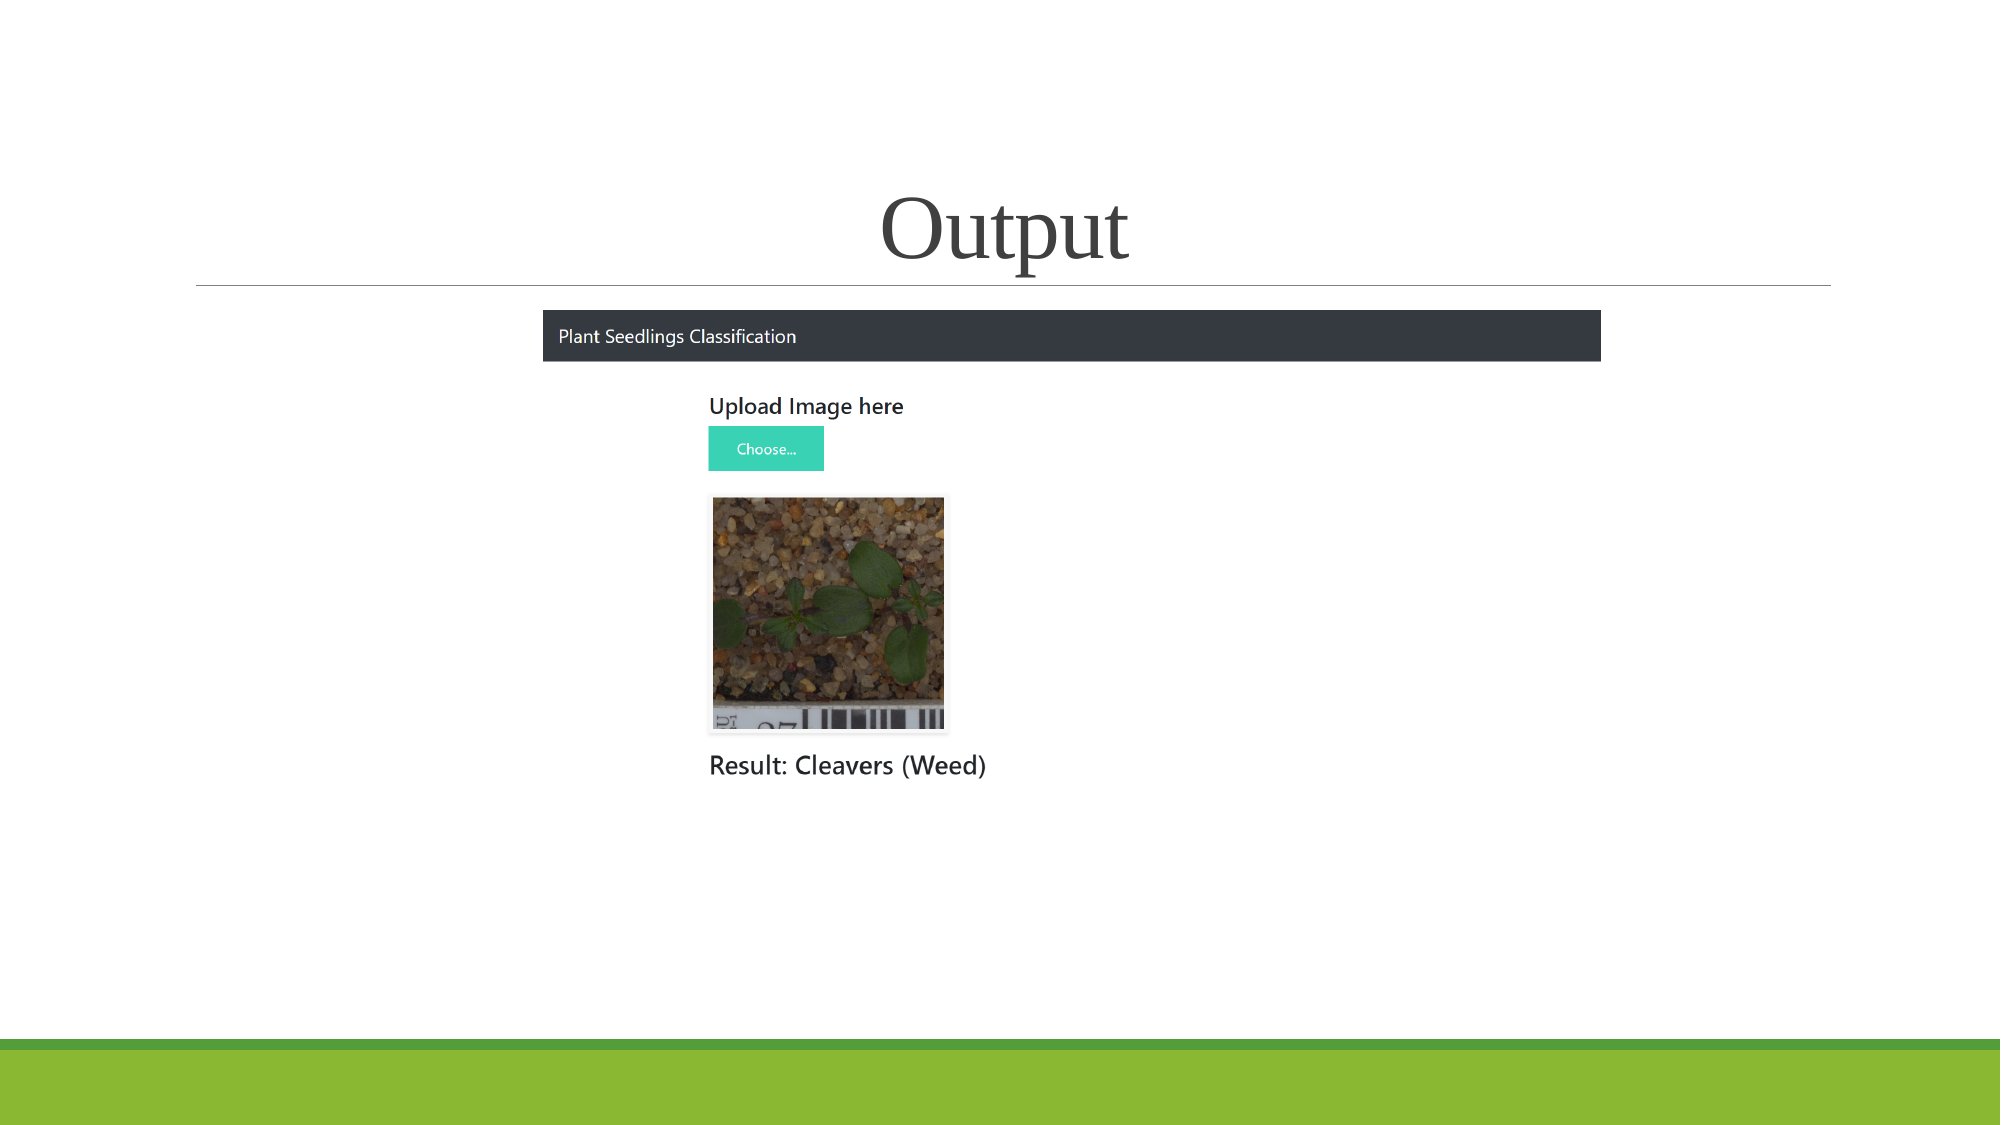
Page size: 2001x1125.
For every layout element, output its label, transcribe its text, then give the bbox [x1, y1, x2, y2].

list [542, 309, 1602, 992]
title Output [180, 47, 1830, 285]
